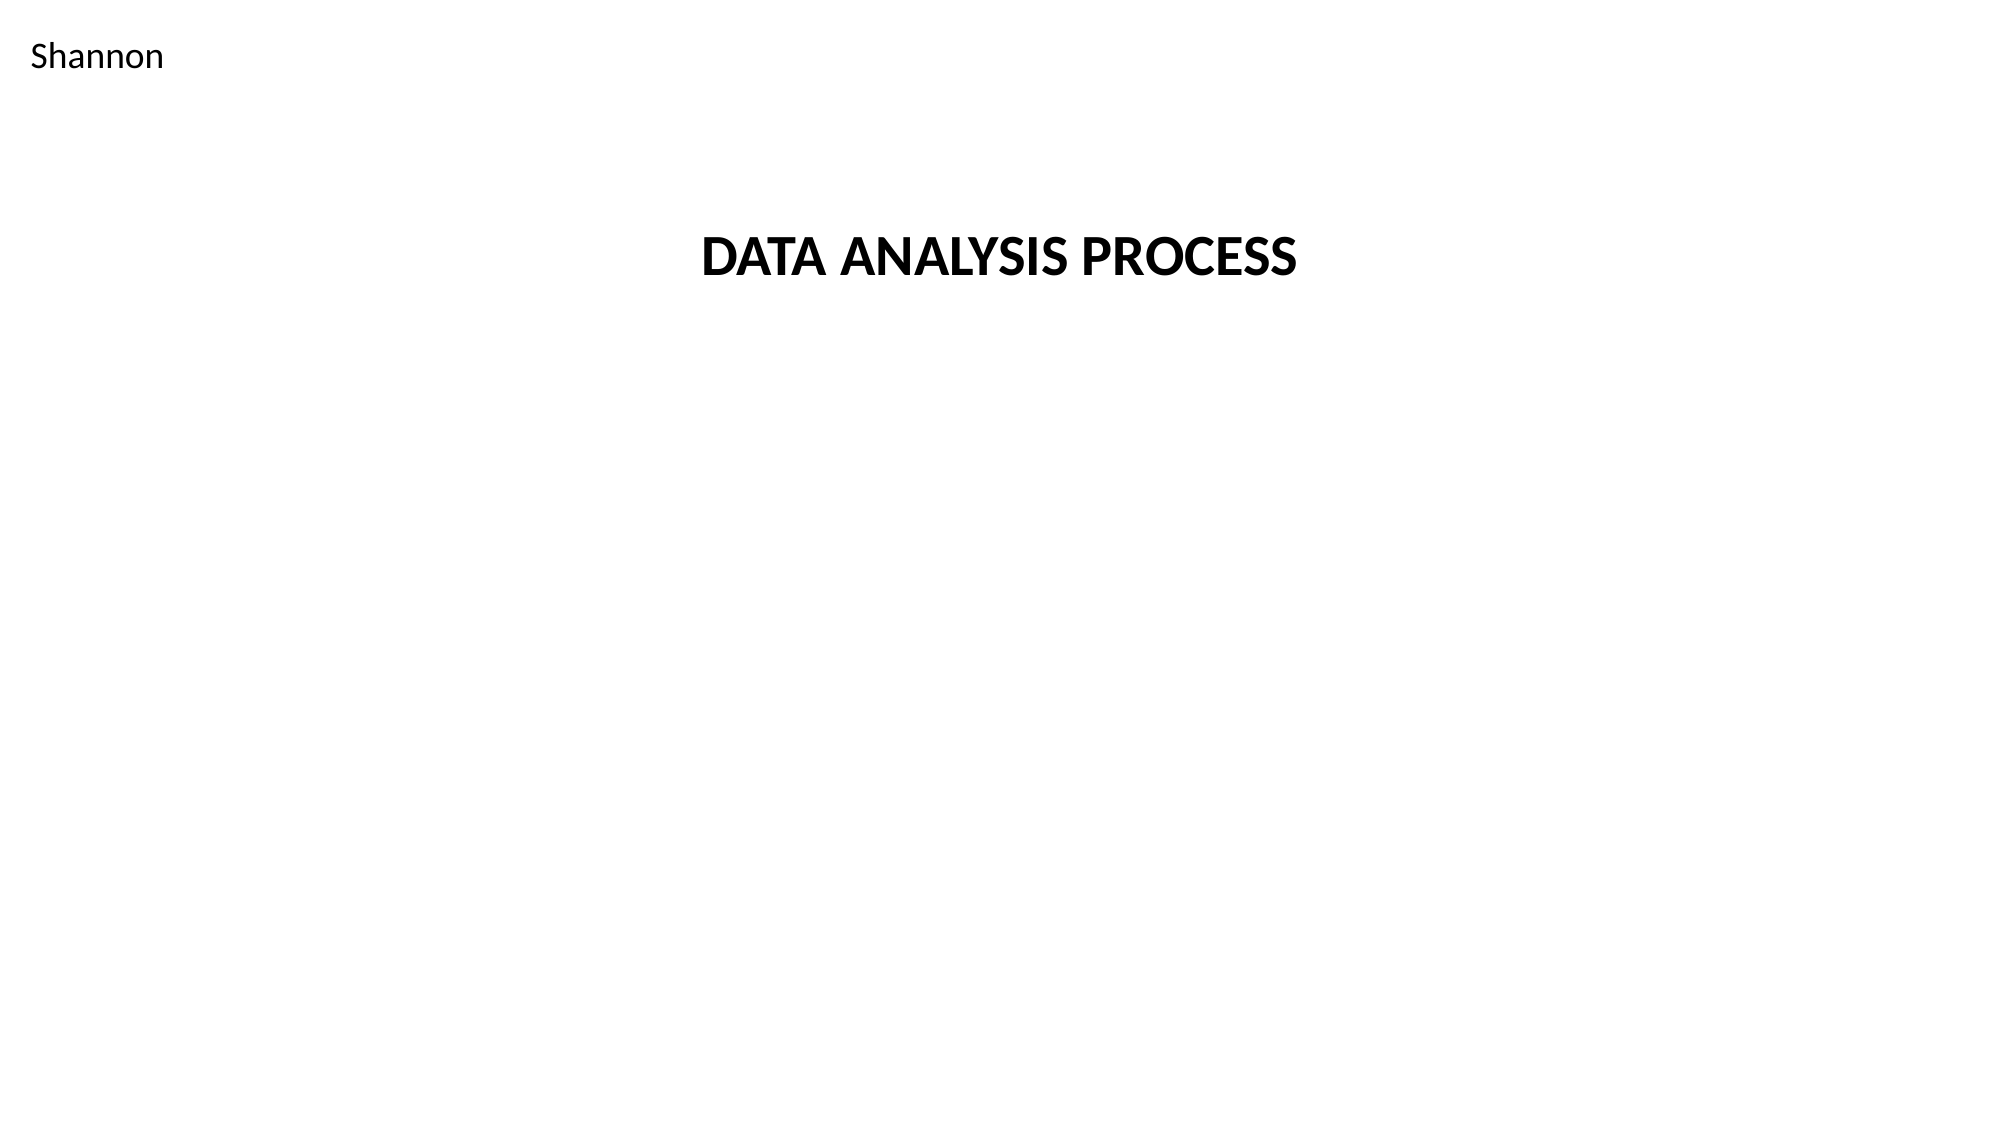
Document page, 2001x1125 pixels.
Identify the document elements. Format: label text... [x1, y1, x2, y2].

text_box Shannon [15, 23, 238, 83]
list DATA ANALYSIS PROCESS [137, 209, 1863, 889]
